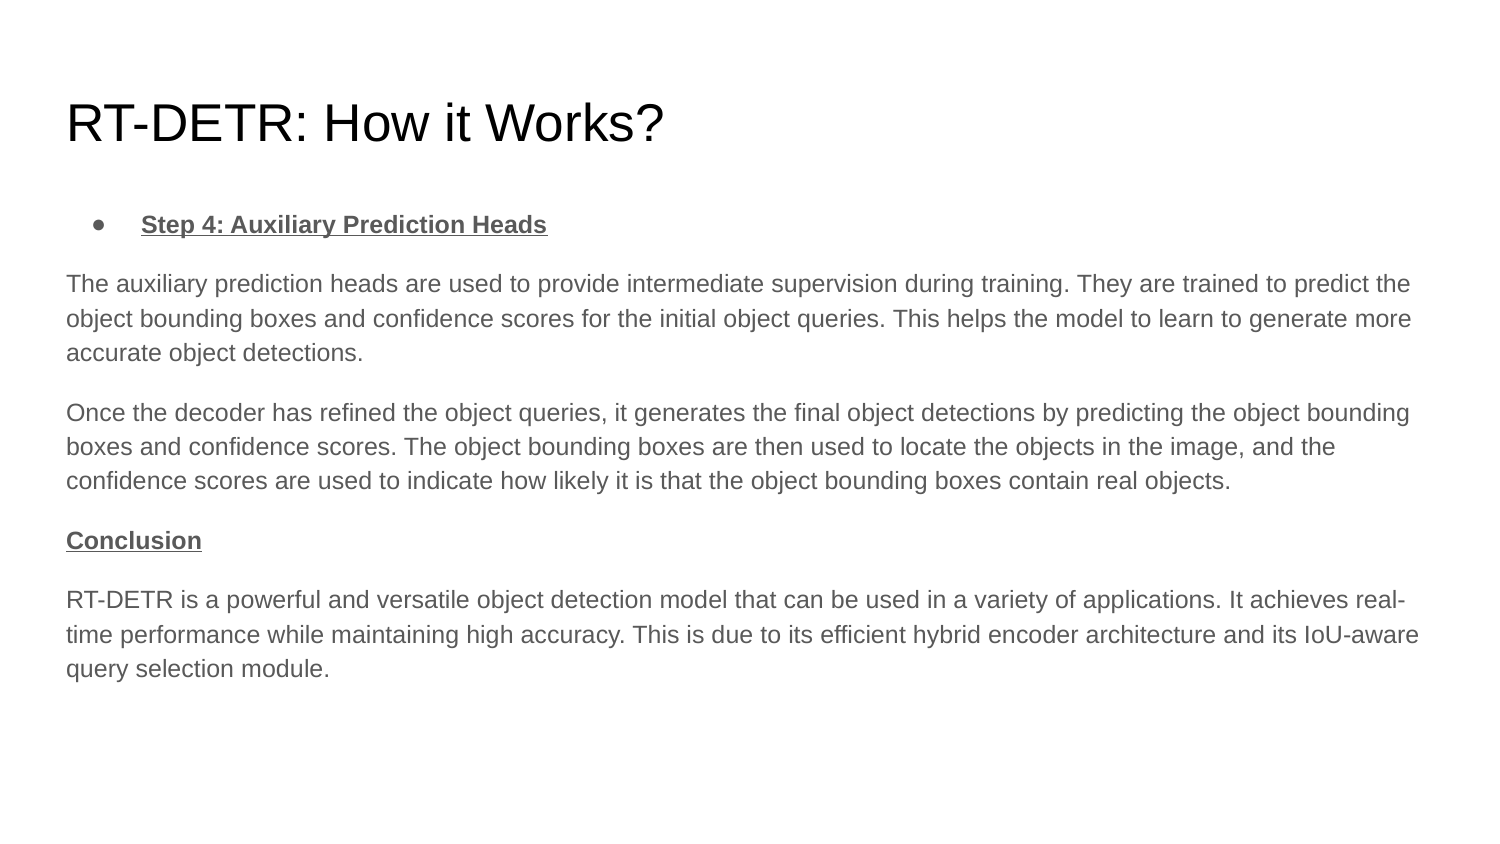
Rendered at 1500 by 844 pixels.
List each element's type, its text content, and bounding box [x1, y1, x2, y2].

list Step 4: Auxiliary Prediction Heads The auxiliary prediction heads are used to provide intermediate supervision during training. They are trained to predict the object bounding boxes and confidence scores for the initial object queries. This helps the model to learn to generate more accurate object detections. Once the decoder has refined the object queries, it generates the final object detections by predicting the object bounding boxes and confidence scores. The object bounding boxes are then used to locate the objects in the image, and the confidence scores are used to indicate how likely it is that the object bounding boxes contain real objects. Conclusion RT-DETR is a powerful and versatile object detection model that can be used in a variety of applications. It achieves real-time performance while maintaining high accuracy. This is due to its efficient hybrid encoder architecture and its IoU-aware query selection module. [51, 189, 1449, 786]
title RT-DETR: How it Works? [51, 72, 1449, 167]
